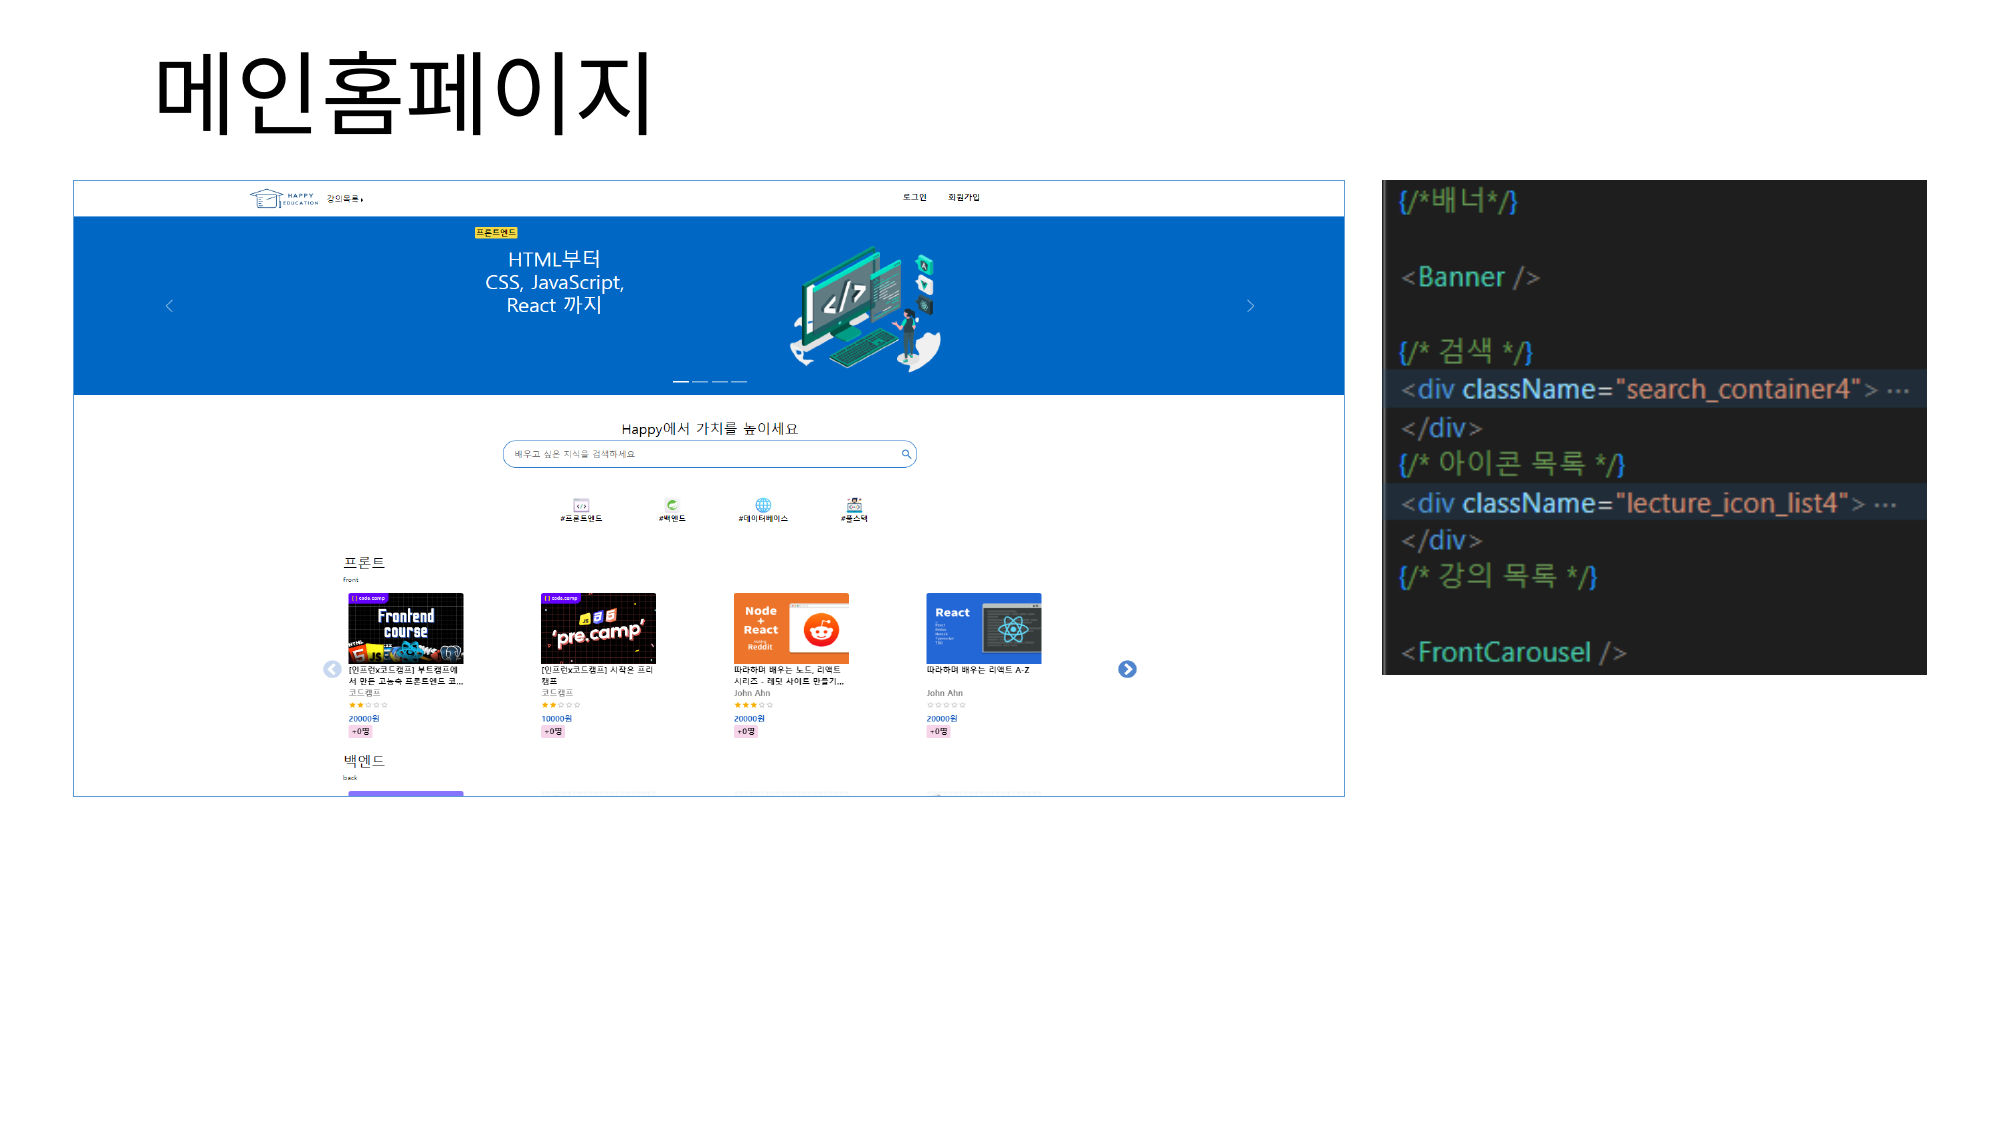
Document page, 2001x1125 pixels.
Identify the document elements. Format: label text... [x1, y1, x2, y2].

picture [1382, 180, 1927, 675]
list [73, 180, 1345, 797]
title 메인홈페이지 [137, 16, 1863, 181]
